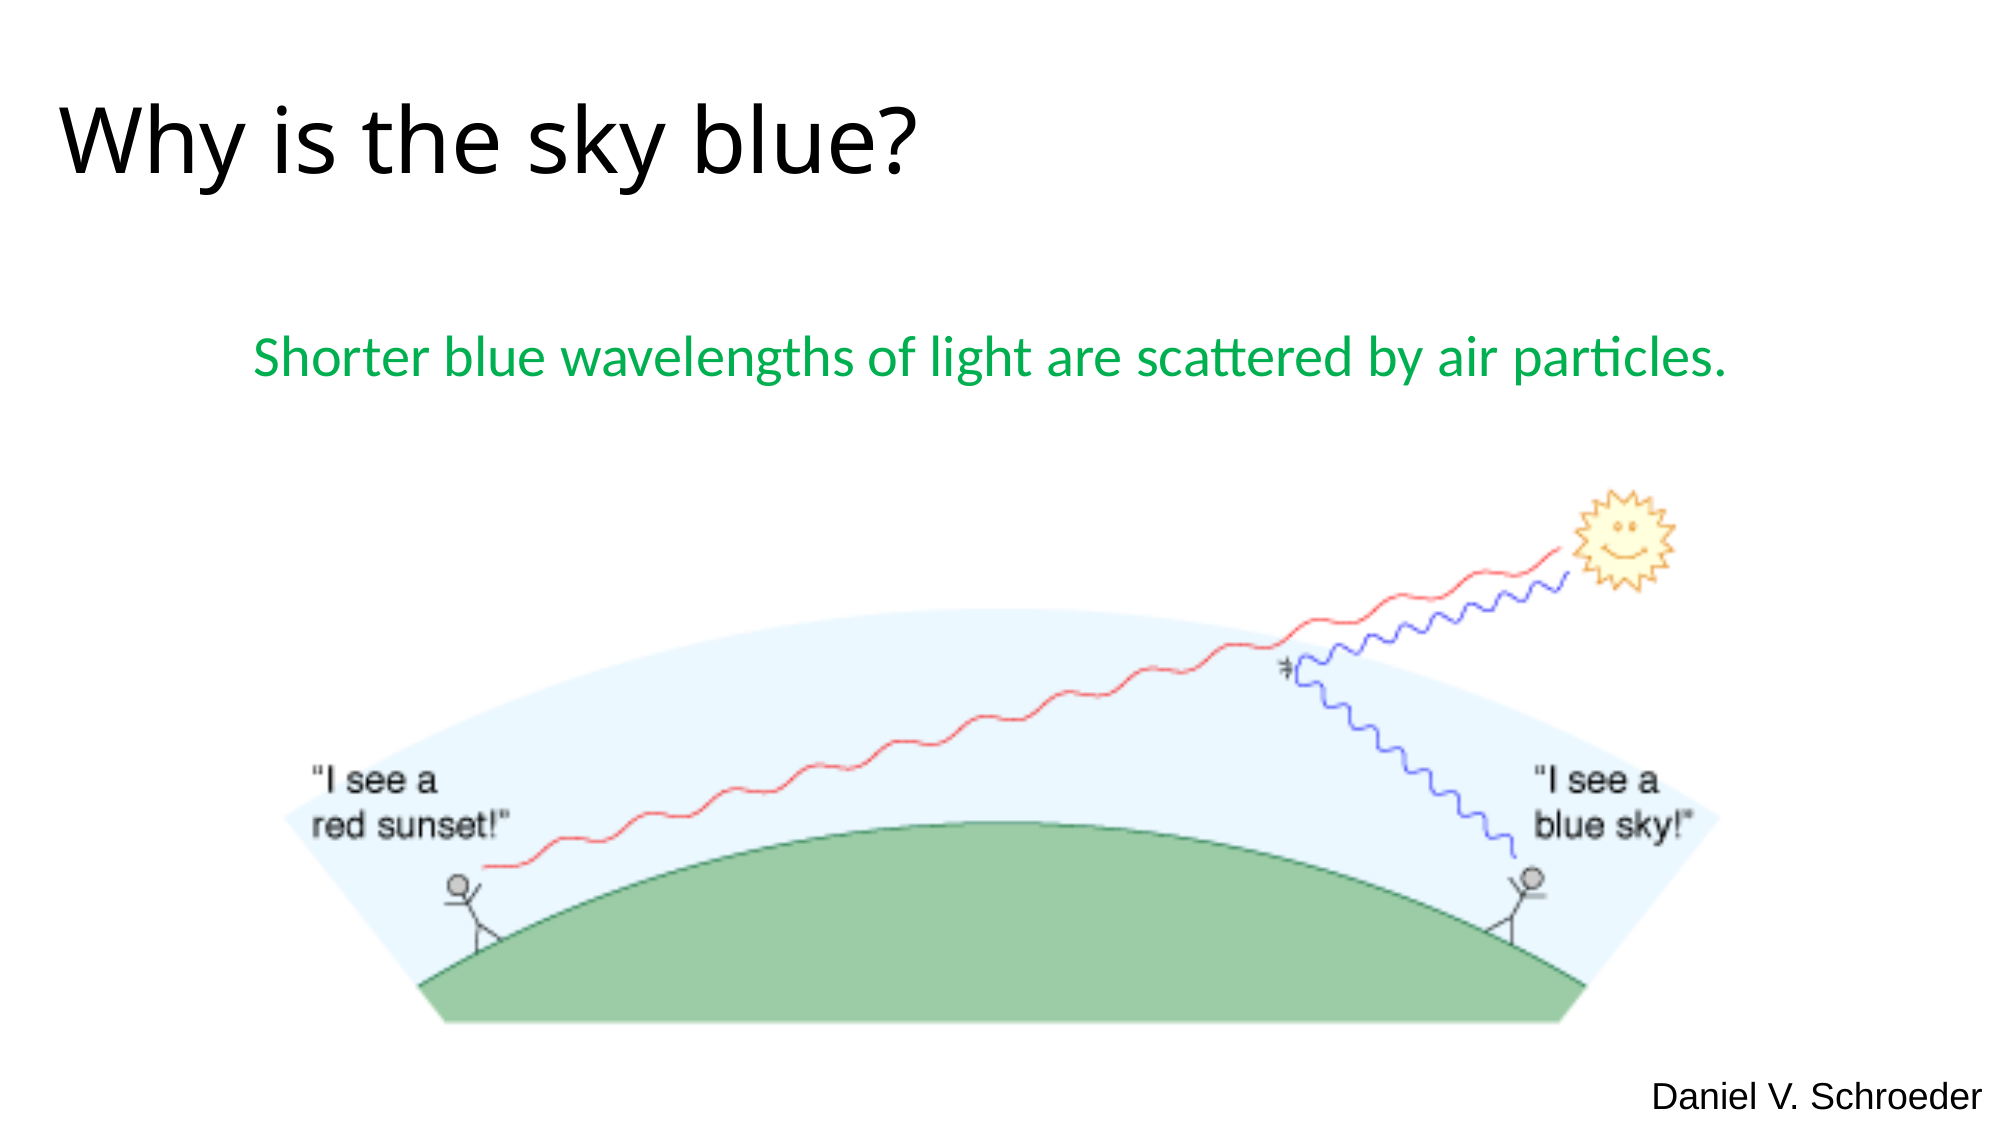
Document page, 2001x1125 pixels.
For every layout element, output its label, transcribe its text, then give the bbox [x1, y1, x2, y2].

text_box Daniel V. Schroeder [1636, 1064, 1998, 1125]
text_box Shorter blue wavelengths of light are scattered by air particles. [239, 310, 1761, 395]
picture [261, 460, 1739, 1047]
title Why is the sky blue? [43, 35, 1769, 253]
